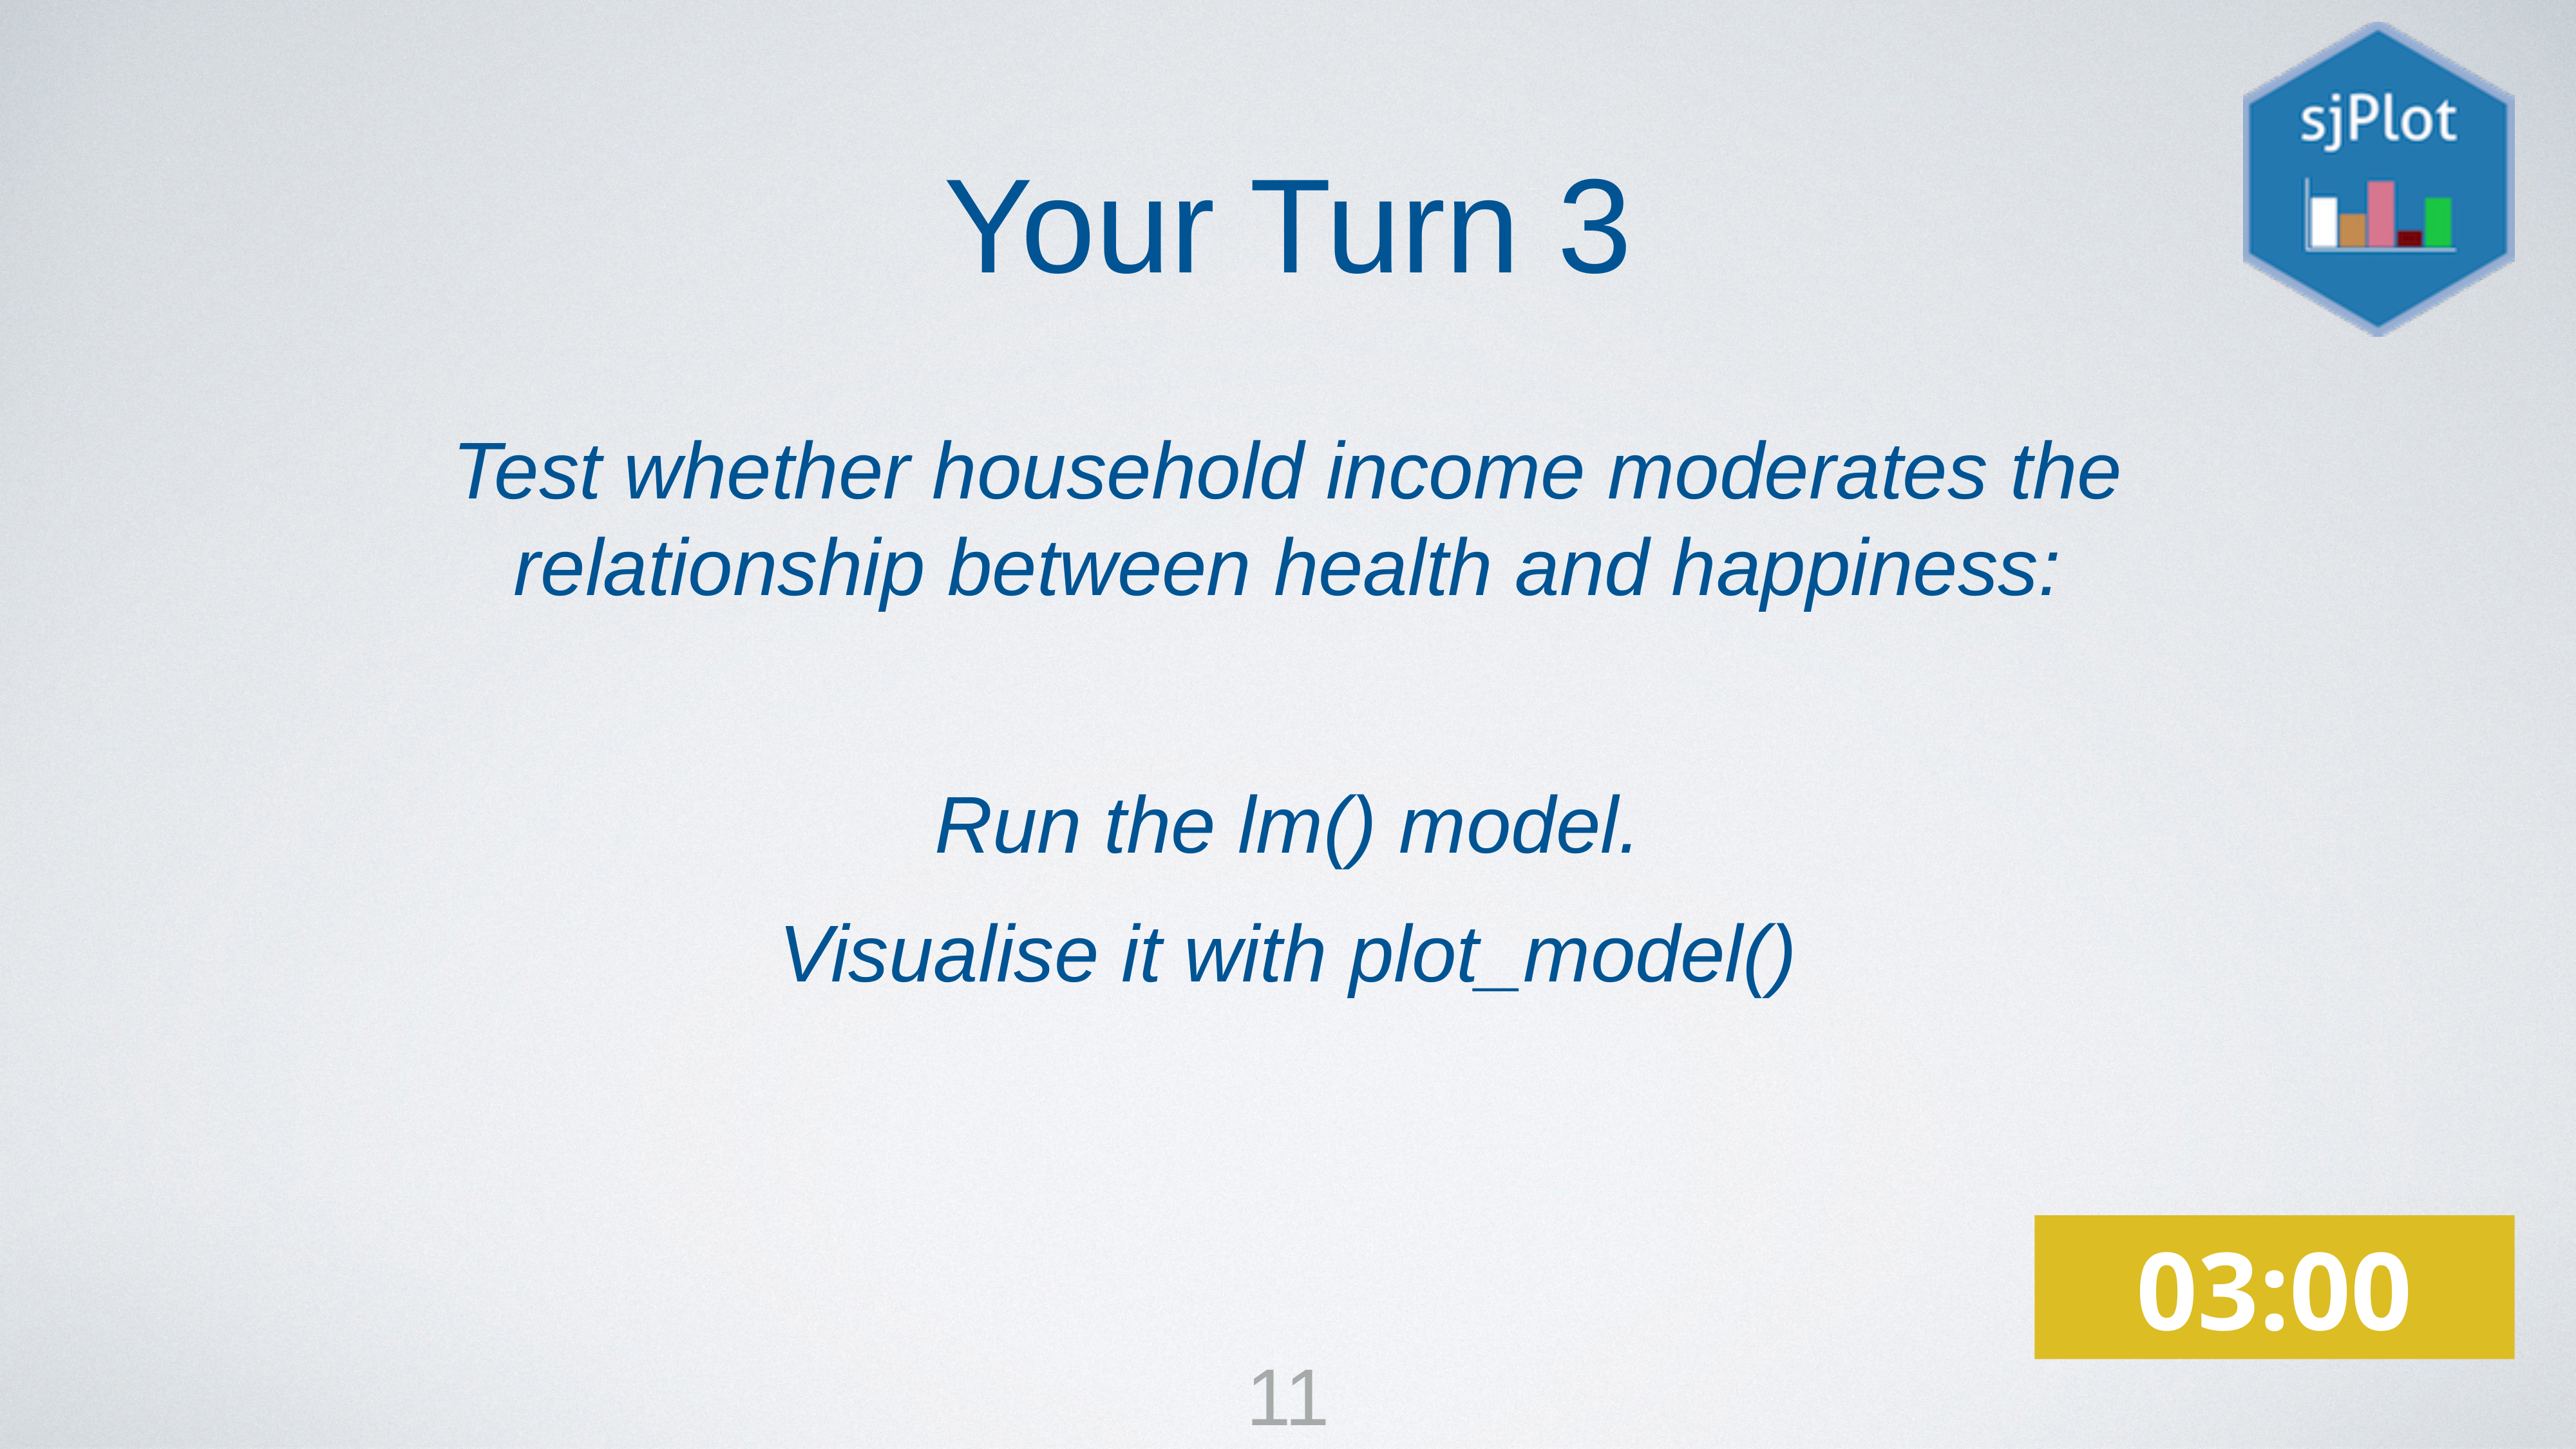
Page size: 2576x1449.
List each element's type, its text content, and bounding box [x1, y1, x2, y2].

text_box 11 [1097, 1338, 1479, 1449]
list Test whether household income moderates the relationship between health and happiness: Run the lm() model. Visualise it with plot_model() [254, 342, 2322, 1204]
picture [0, 0, 2576, 1449]
title Your Turn 3 [510, 37, 2066, 342]
text_box 03:00 [2034, 1215, 2515, 1359]
